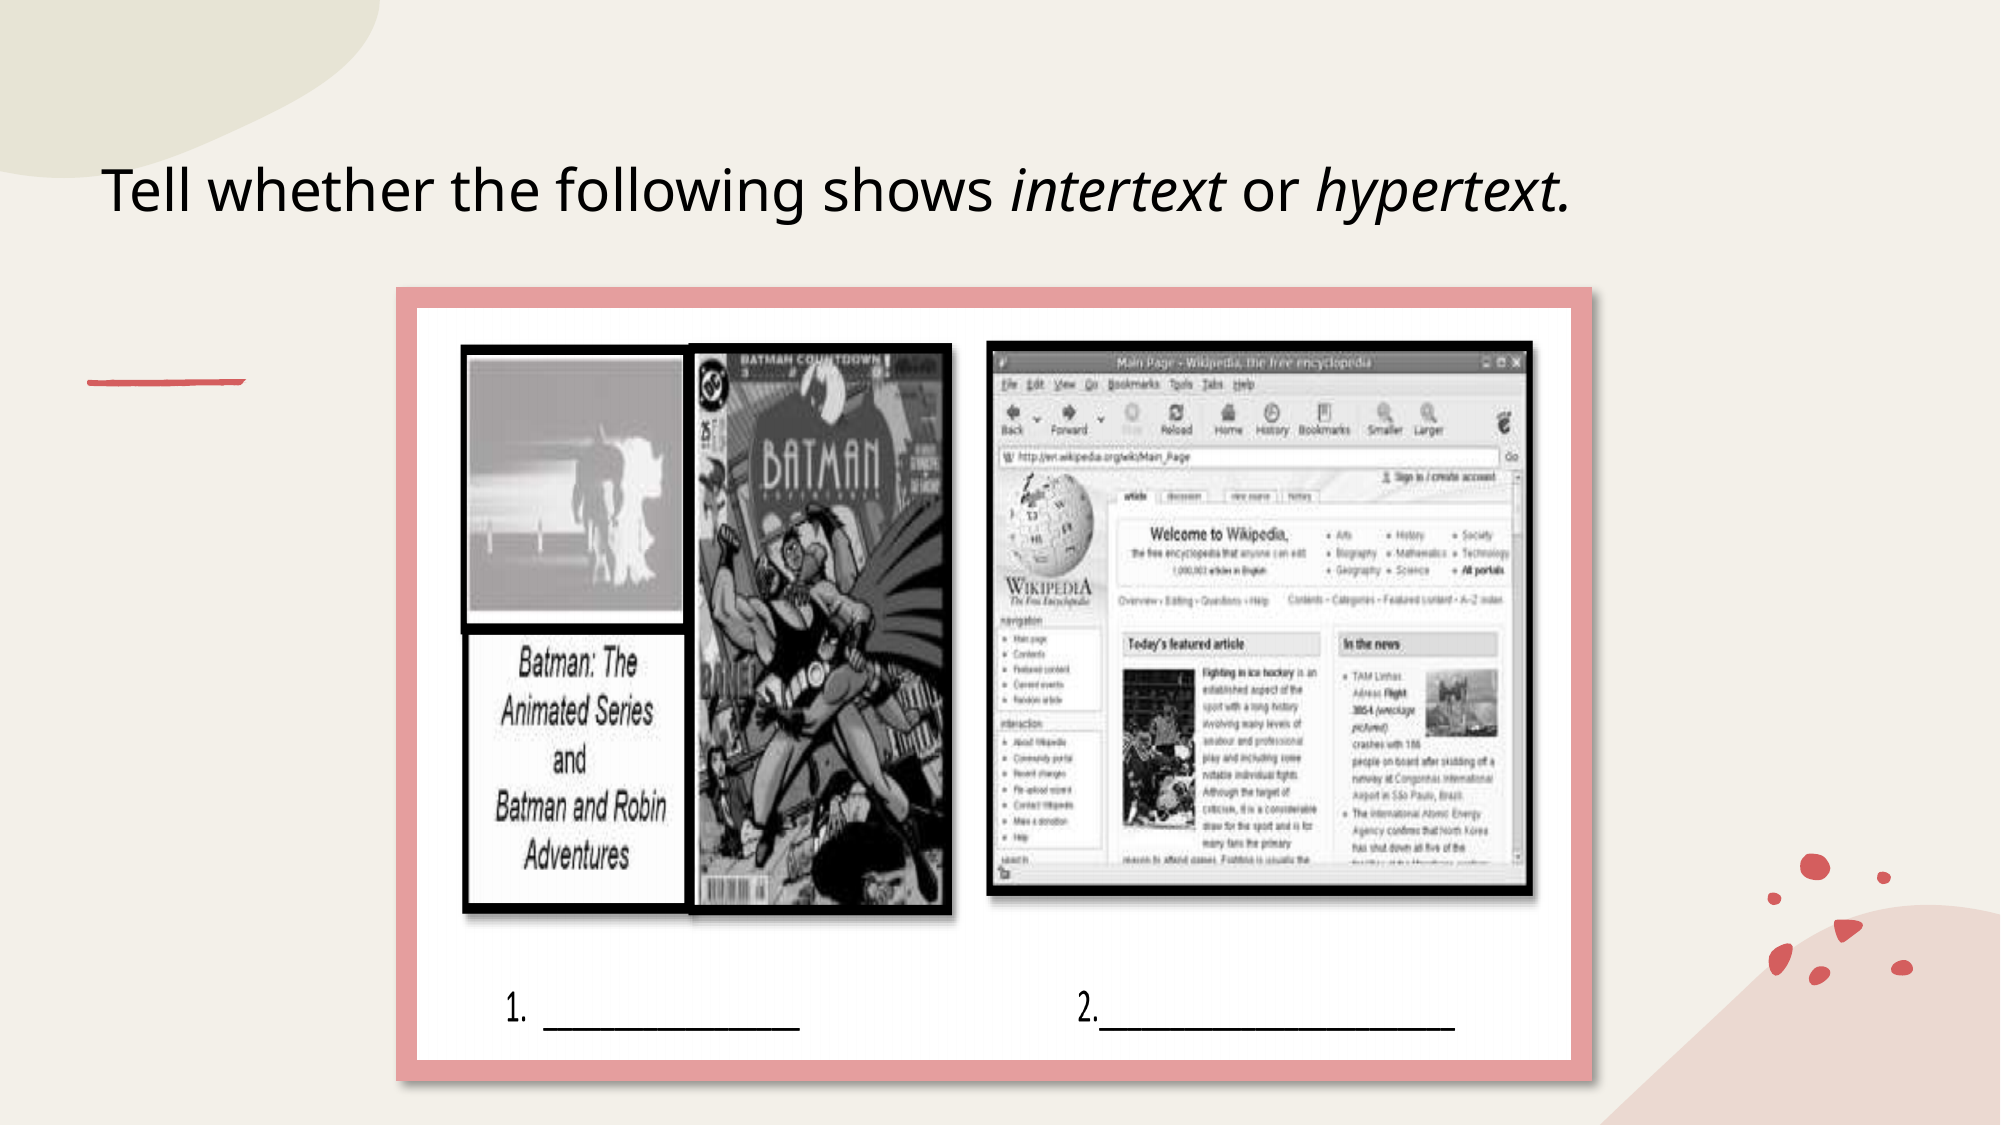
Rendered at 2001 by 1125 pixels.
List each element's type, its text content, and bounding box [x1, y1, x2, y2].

title Tell whether the following shows intertext or hypertext. [86, 129, 1740, 231]
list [417, 308, 1571, 1061]
